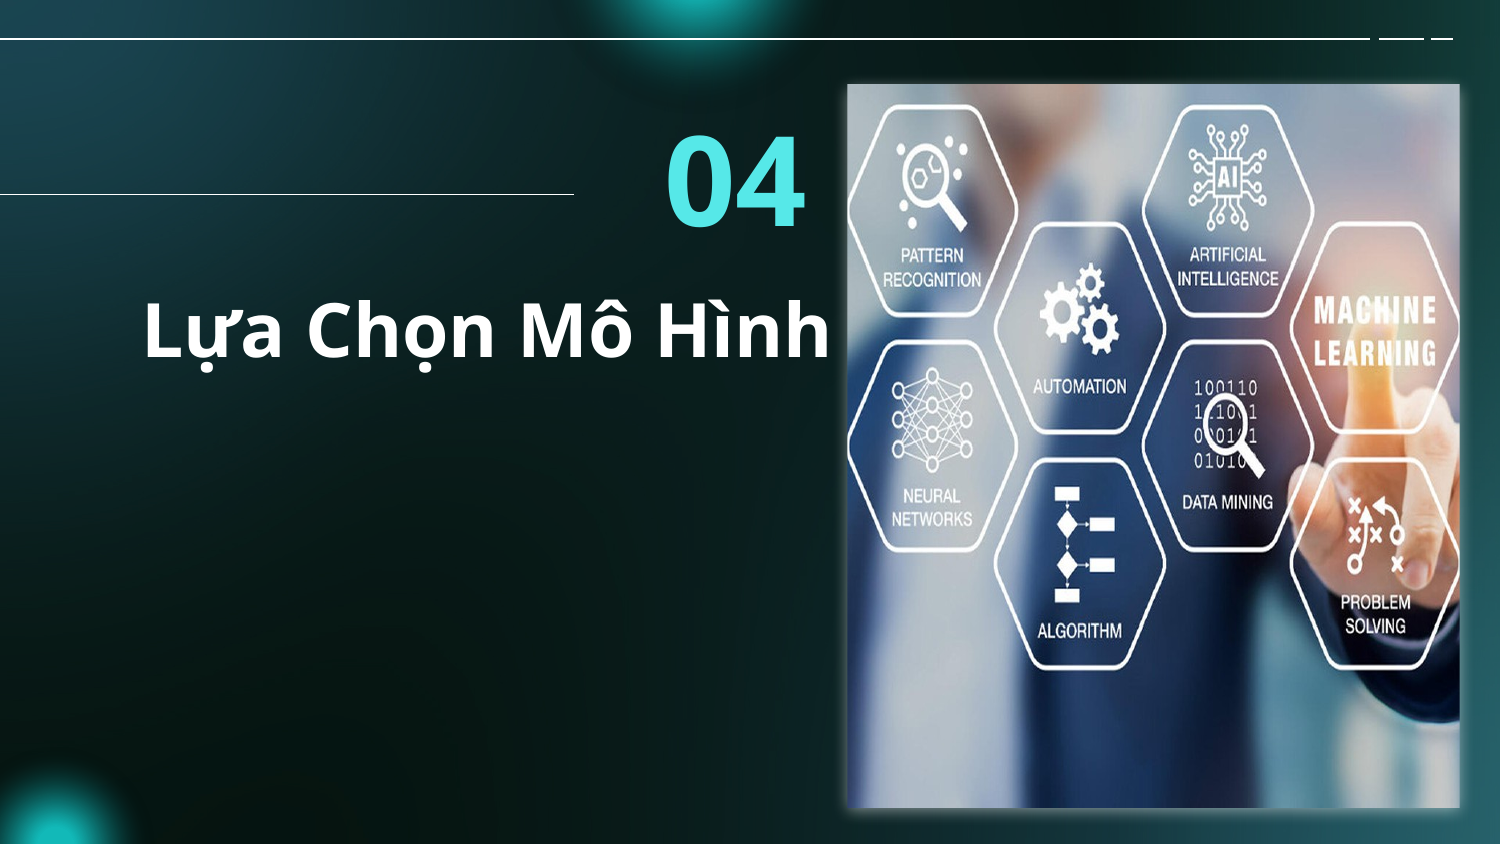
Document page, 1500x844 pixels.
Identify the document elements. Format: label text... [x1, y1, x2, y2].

title 04 [582, 94, 838, 267]
title Lựa Chọn Mô Hình [77, 251, 837, 388]
picture [0, 0, 1500, 844]
